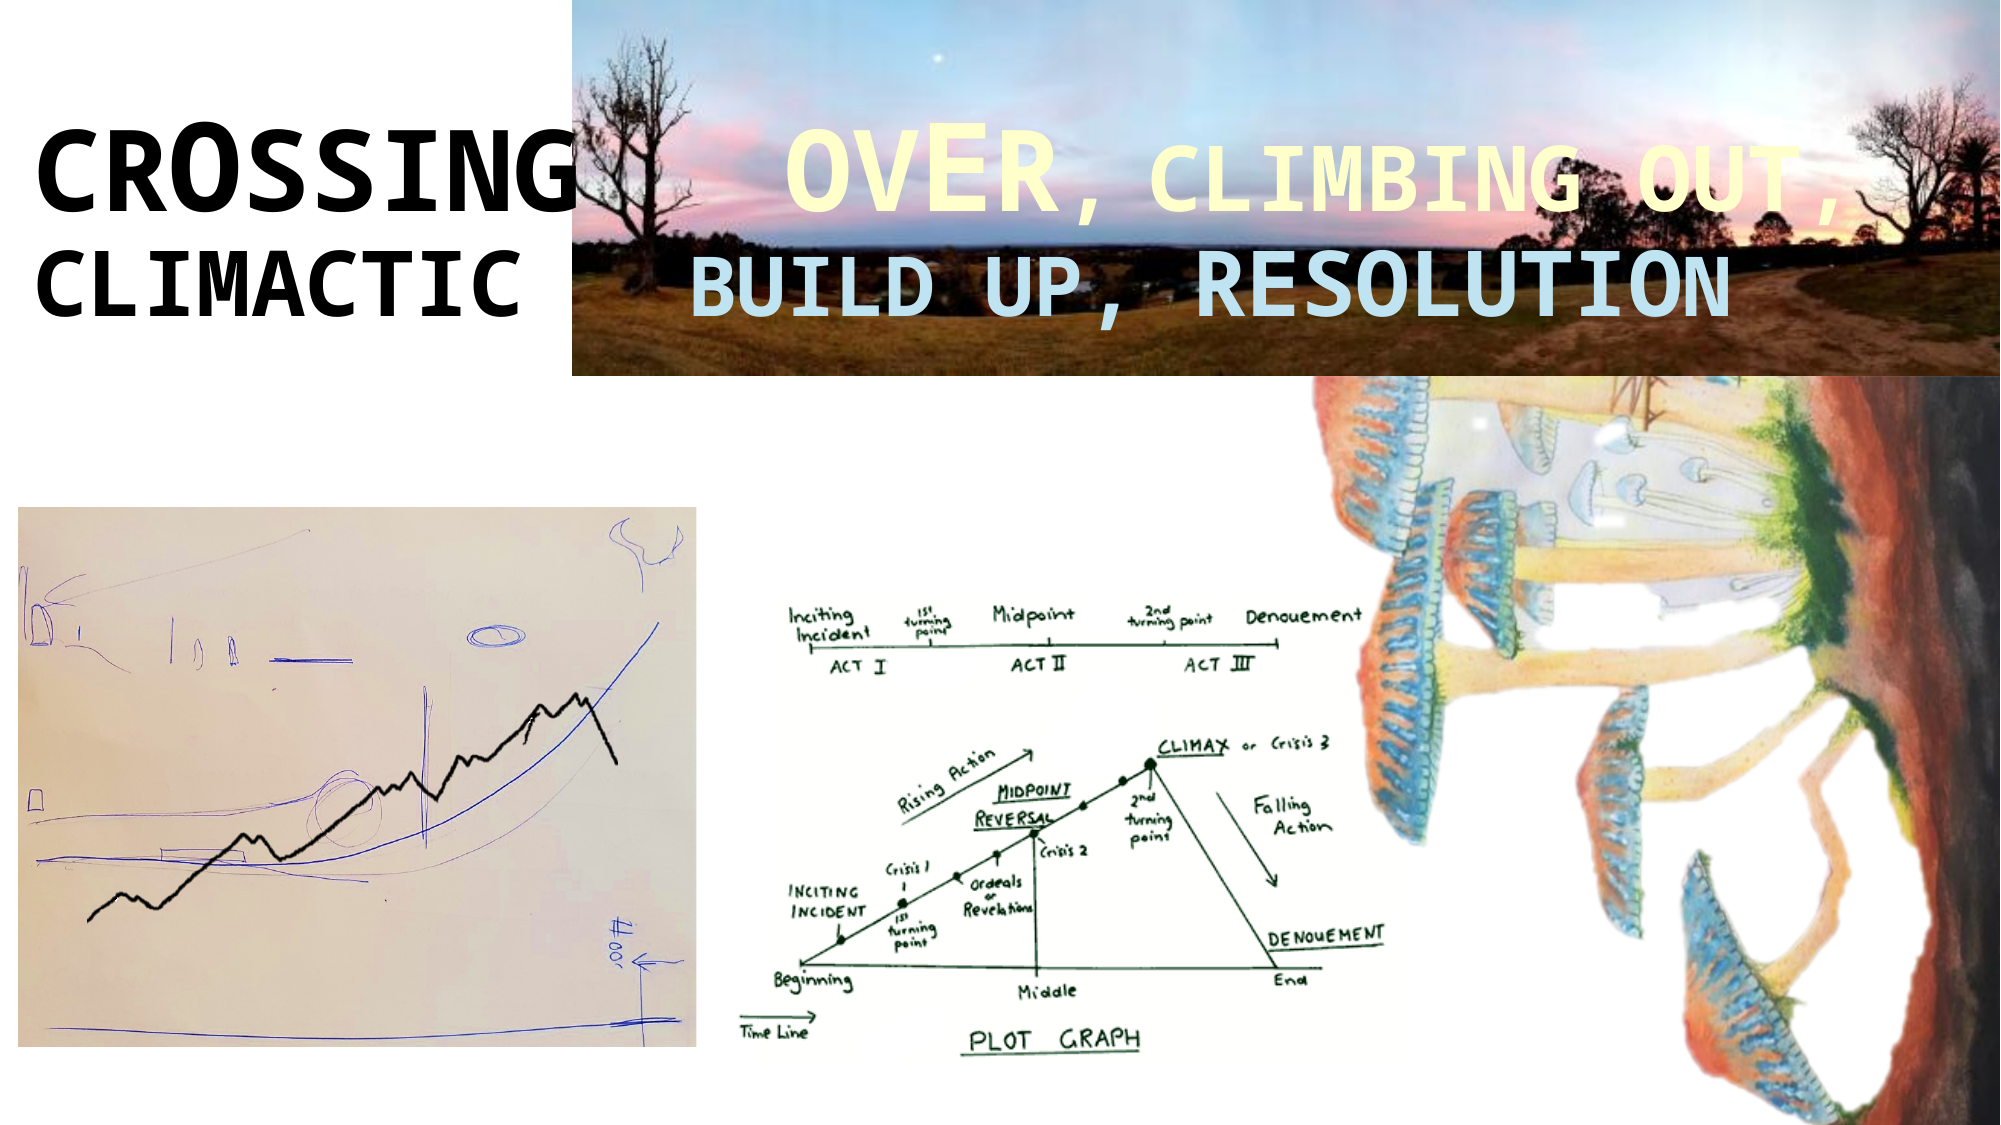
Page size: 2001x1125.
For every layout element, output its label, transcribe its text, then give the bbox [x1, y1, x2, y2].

title CROSSING OVER, CLIMBING OUT, CLIMACTIC BUILD UP, RESOLUTION [18, 65, 572, 376]
picture [18, 507, 697, 1047]
picture [572, 0, 2000, 1125]
